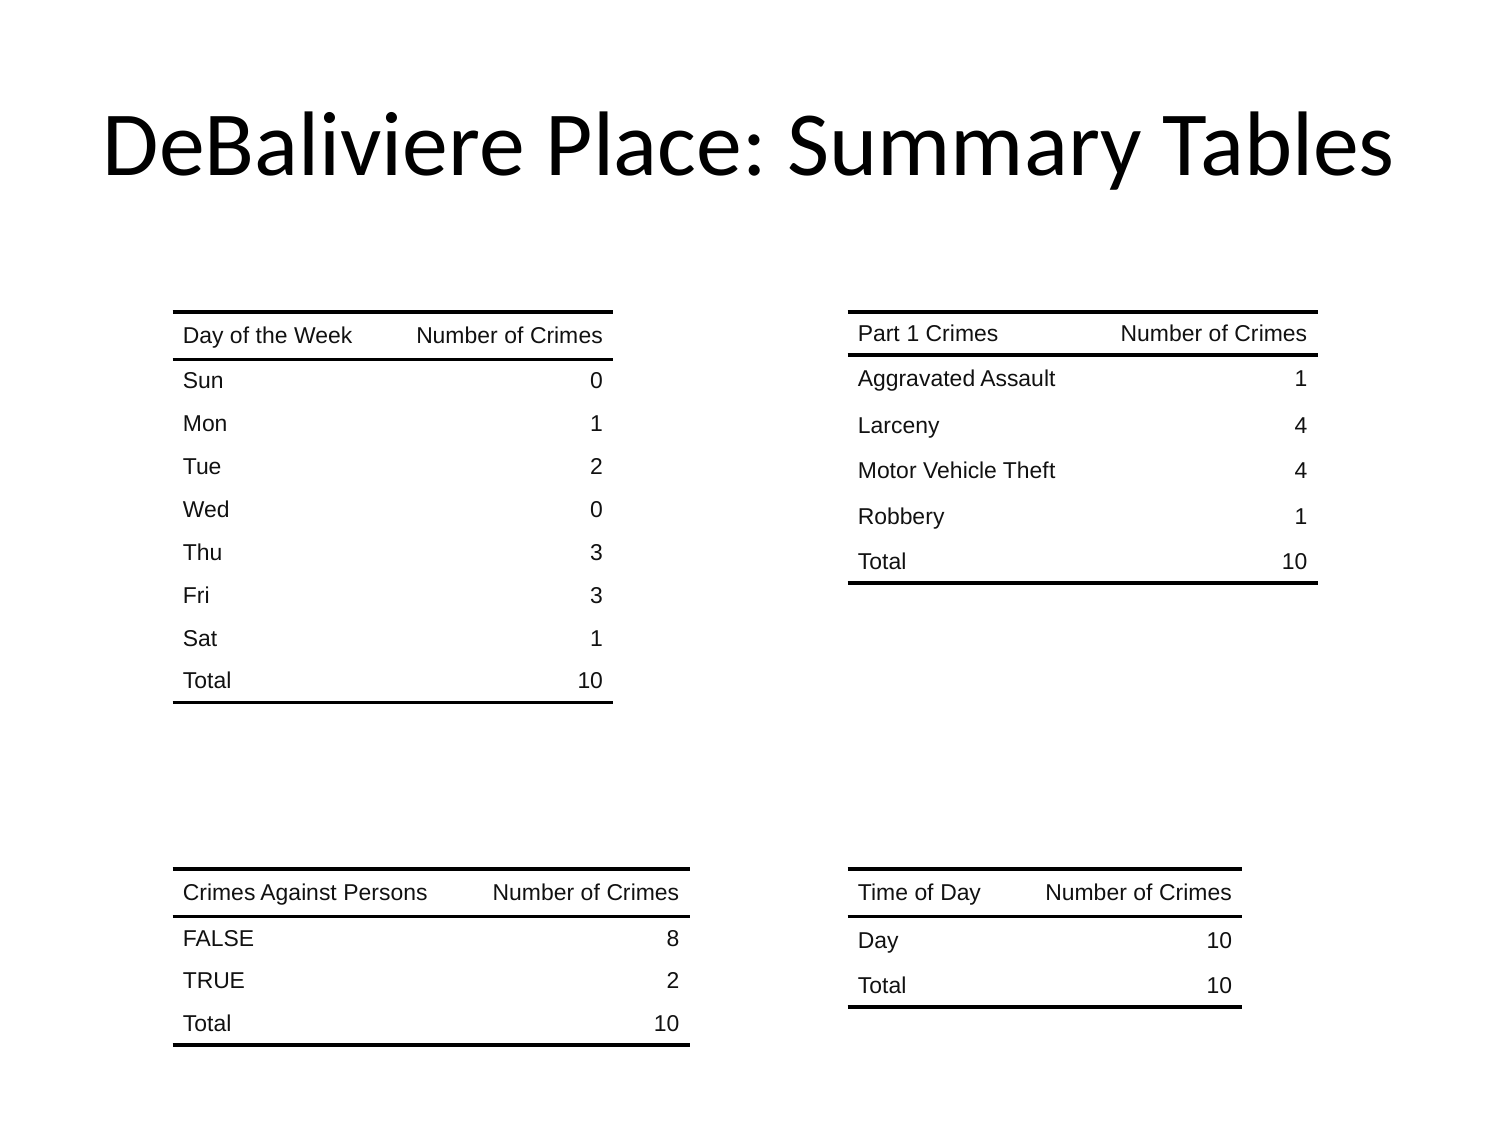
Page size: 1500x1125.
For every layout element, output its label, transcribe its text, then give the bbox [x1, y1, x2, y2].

table_cell 10 [461, 1002, 690, 1043]
table_cell Day [848, 918, 1014, 964]
table_cell 4 [1089, 402, 1318, 449]
table_cell Total [173, 1002, 461, 1043]
table_cell Tue [173, 445, 385, 488]
table_cell Larceny [848, 402, 1089, 449]
table_cell Total [173, 660, 385, 701]
table_cell Aggravated Assault [848, 357, 1089, 402]
table_cell 2 [385, 445, 613, 488]
table_cell 10 [1014, 964, 1242, 1005]
table_cell 10 [385, 660, 613, 701]
table_cell 8 [461, 918, 690, 960]
table_cell 2 [461, 960, 690, 1002]
table_header Number of Crimes [461, 871, 690, 915]
table_cell Sat [173, 617, 385, 660]
table_cell 1 [385, 617, 613, 660]
table_cell FALSE [173, 918, 461, 960]
table_cell 3 [385, 574, 613, 617]
table_cell 3 [385, 531, 613, 574]
table_cell Fri [173, 574, 385, 617]
table_header Day of the Week [173, 314, 385, 358]
table_cell 1 [1089, 493, 1318, 540]
table_cell 10 [1014, 918, 1242, 964]
table_cell 1 [1089, 357, 1318, 402]
table_cell Total [848, 964, 1014, 1005]
table_cell 0 [385, 488, 613, 531]
table_cell 0 [385, 361, 613, 402]
table_cell Total [848, 540, 1089, 581]
table_cell 10 [1089, 540, 1318, 581]
table_cell 1 [385, 402, 613, 445]
table_cell Thu [173, 531, 385, 574]
table_cell Motor Vehicle Theft [848, 449, 1089, 493]
table_cell 4 [1089, 449, 1318, 493]
table_cell TRUE [173, 960, 461, 1002]
table_cell Wed [173, 488, 385, 531]
table_header Number of Crimes [1089, 314, 1318, 353]
table_cell Sun [173, 361, 385, 402]
table_cell Robbery [848, 493, 1089, 540]
table_cell Mon [173, 402, 385, 445]
table_header Number of Crimes [385, 314, 613, 358]
table_header Crimes Against Persons [173, 871, 461, 915]
table_header Time of Day [848, 871, 1014, 915]
title DeBaliviere Place: Summary Tables [75, 45, 1425, 233]
table_header Part 1 Crimes [848, 314, 1089, 353]
table_header Number of Crimes [1014, 871, 1242, 915]
